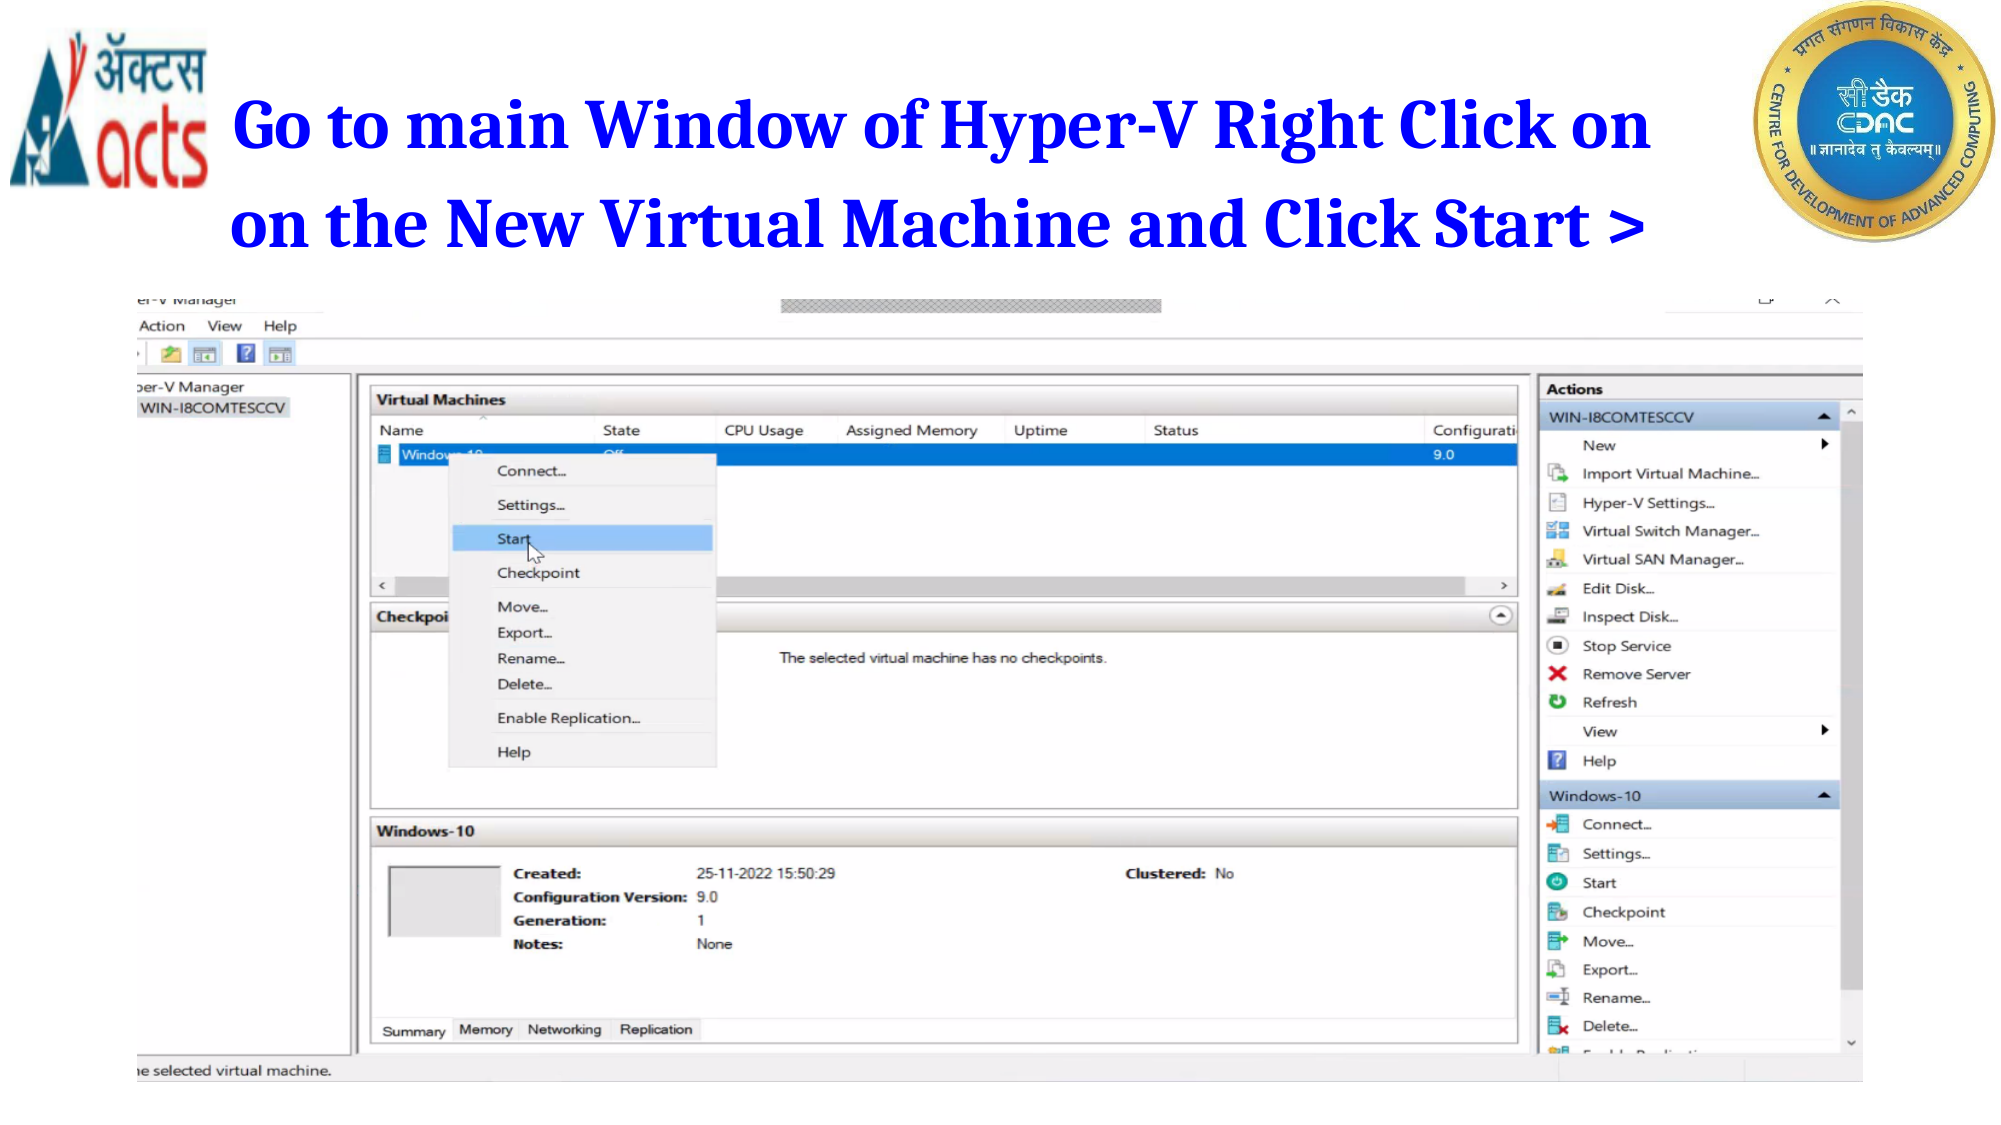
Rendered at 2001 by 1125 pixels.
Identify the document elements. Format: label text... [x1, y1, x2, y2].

title Go to main Window of Hyper-V Right Click on on the New Virtual Machine and Click Start > [137, 59, 1863, 278]
picture [10, 20, 226, 198]
picture [1752, 0, 2000, 248]
picture [137, 298, 1863, 1082]
